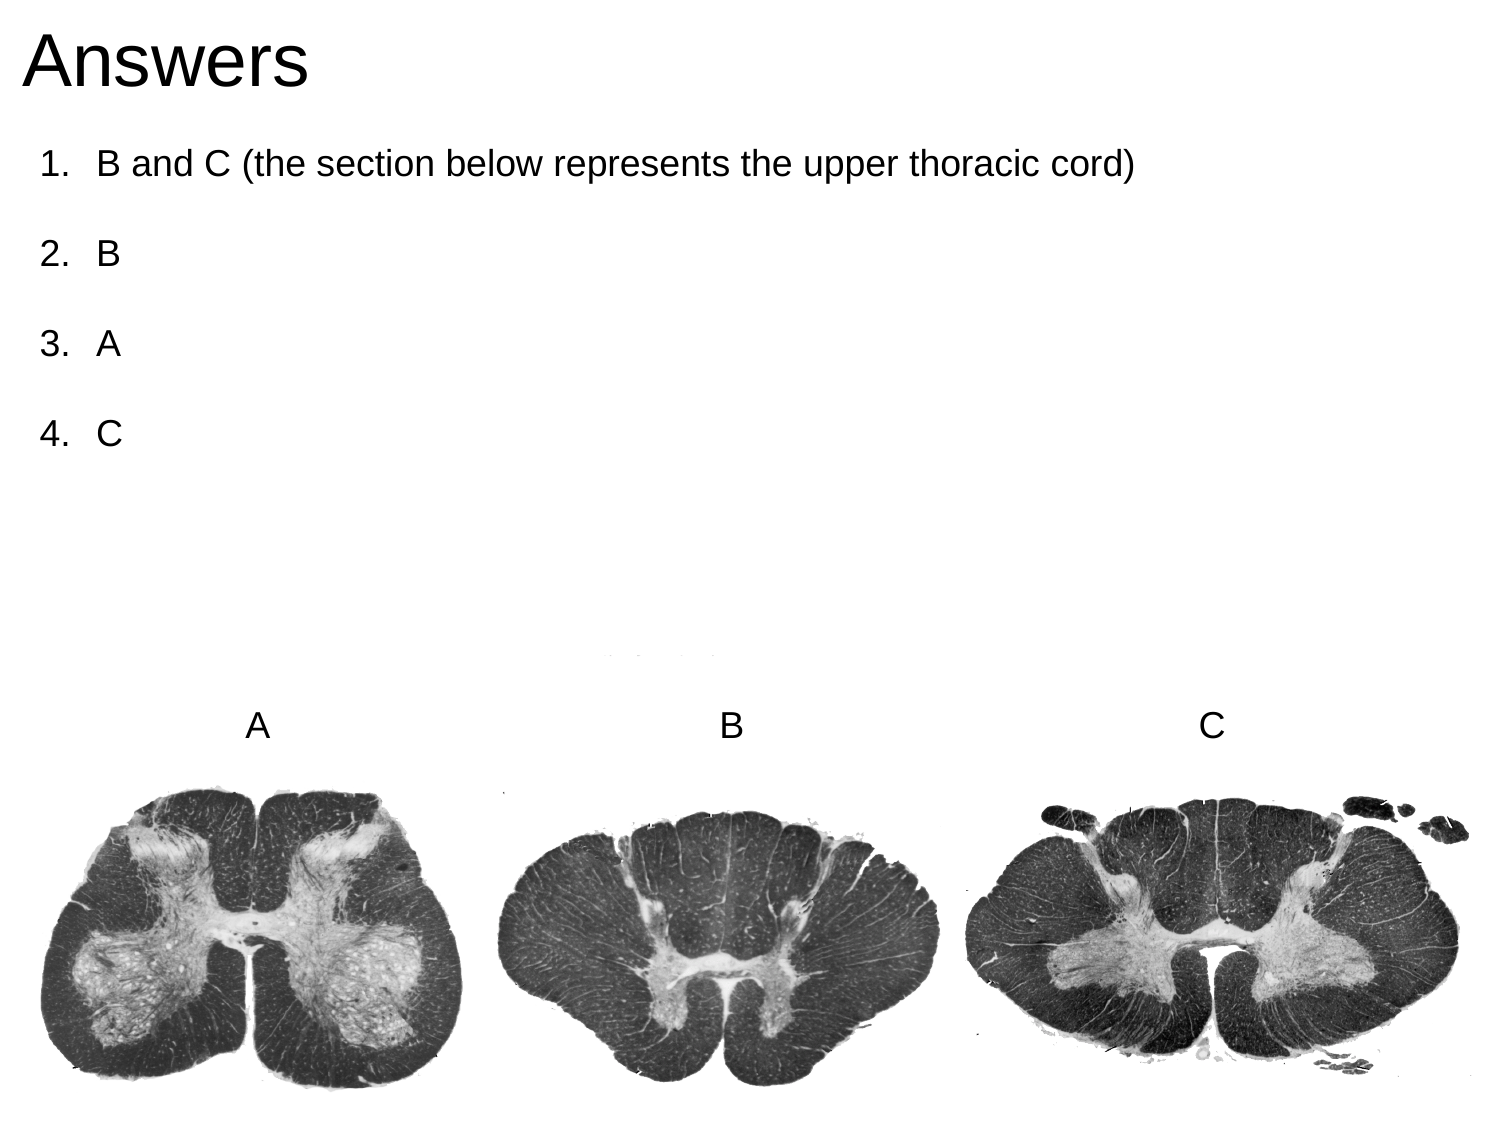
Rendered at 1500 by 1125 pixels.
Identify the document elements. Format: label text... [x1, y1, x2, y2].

text_box Answers [7, 4, 325, 109]
picture [0, 631, 1500, 1125]
text_box B and C (the section below represents the upper thoracic cord) B A C [24, 131, 1162, 506]
